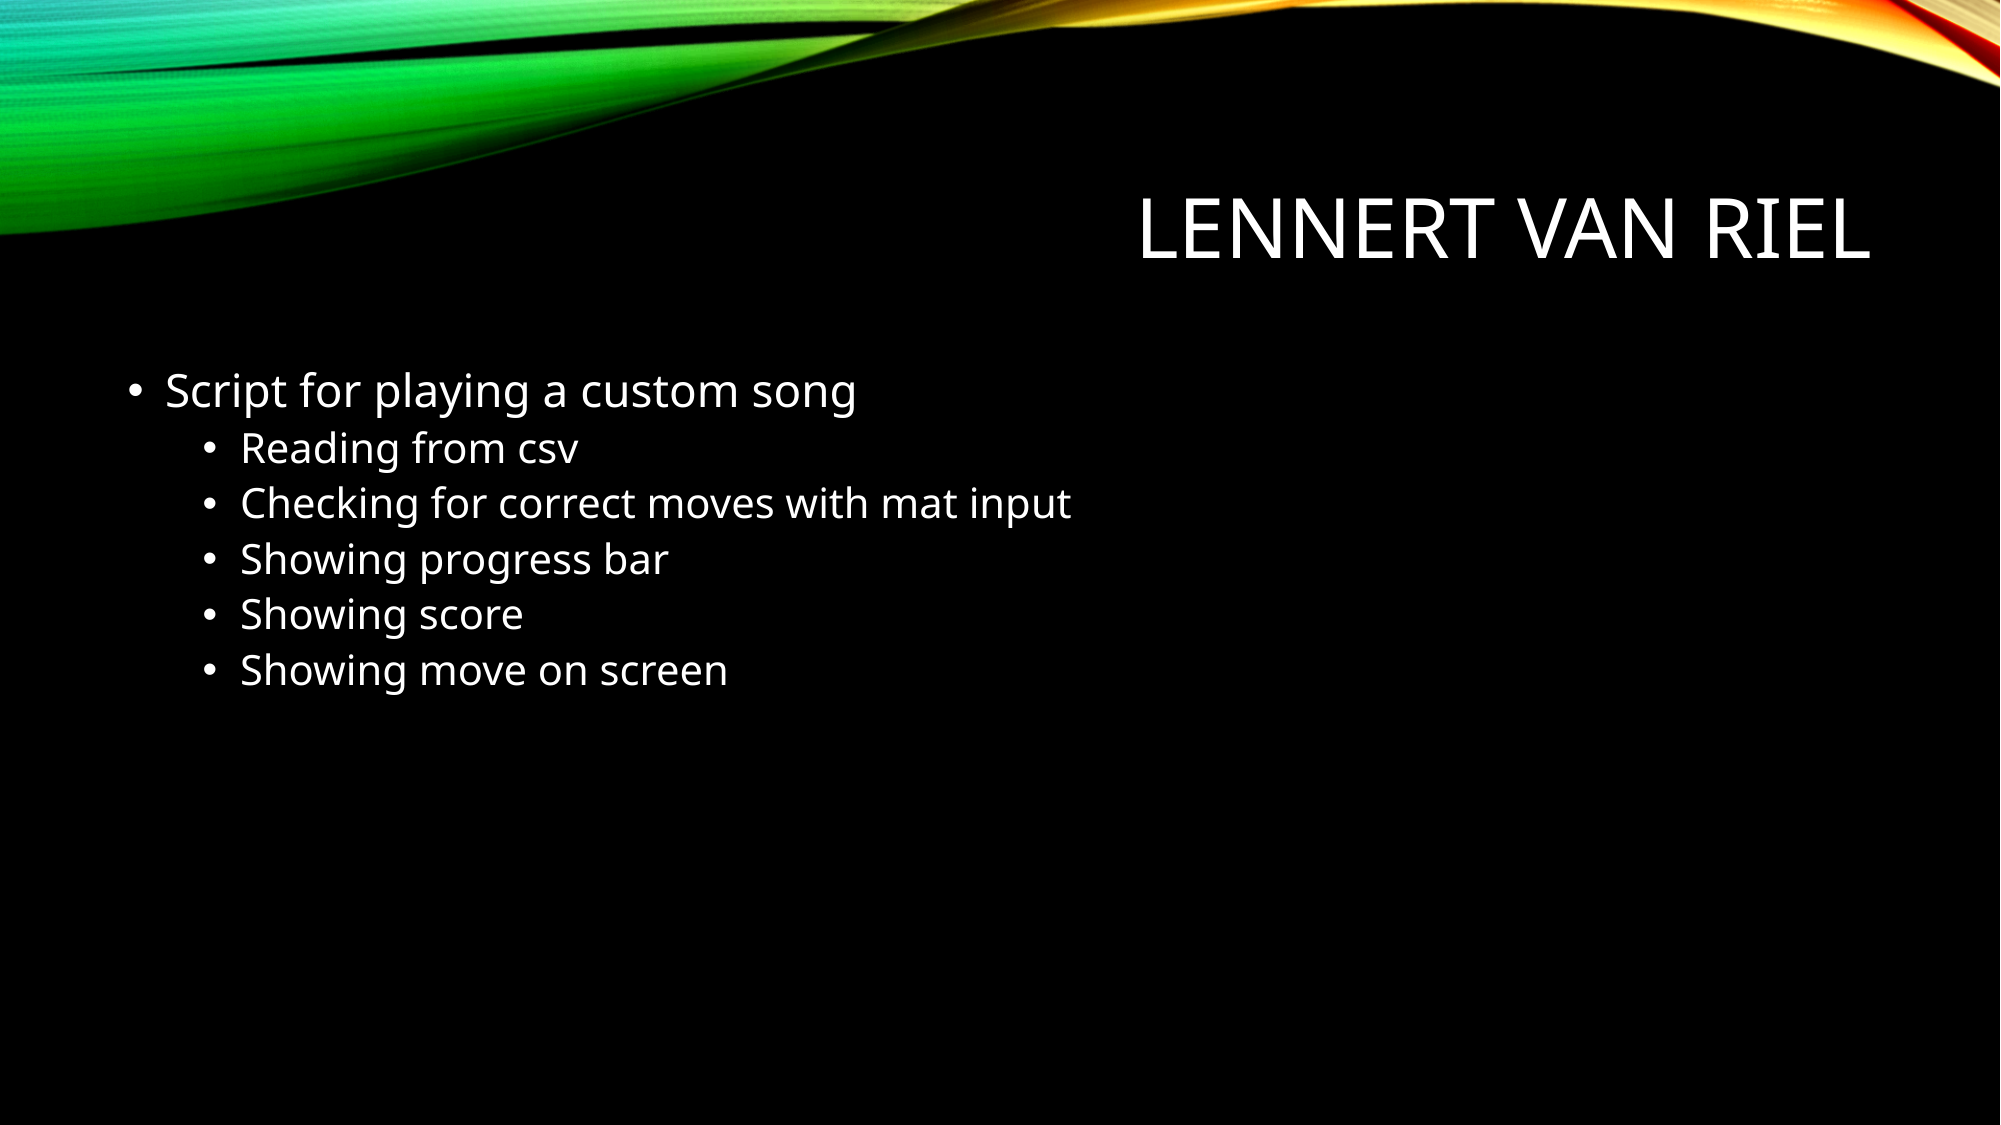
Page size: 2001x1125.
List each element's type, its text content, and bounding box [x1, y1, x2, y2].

picture [0, 0, 2000, 237]
list Script for playing a custom song Reading from csv Checking for correct moves with mat input Showing progress bar Showing score Showing move on screen [112, 360, 1888, 1021]
title Lennert Van Riel [474, 125, 1888, 338]
